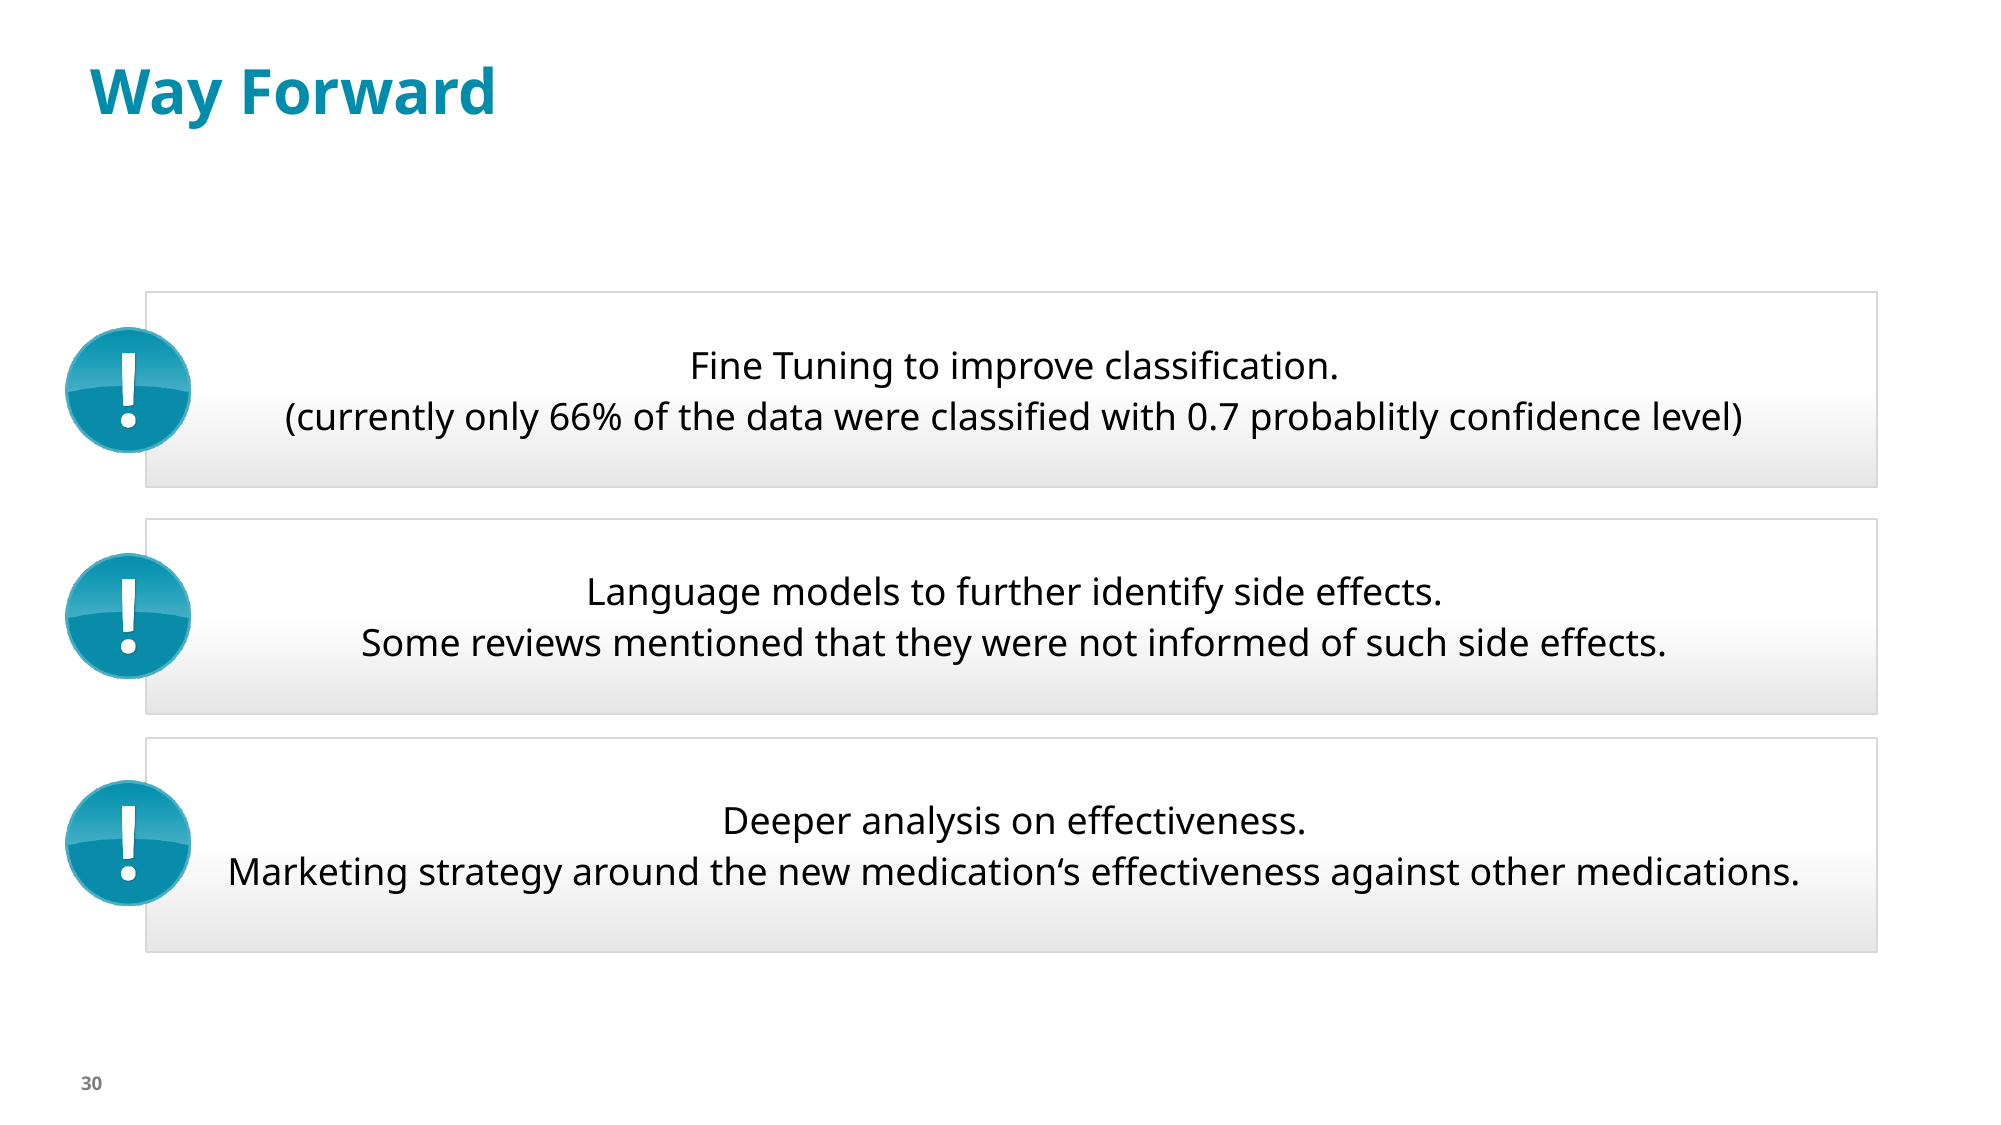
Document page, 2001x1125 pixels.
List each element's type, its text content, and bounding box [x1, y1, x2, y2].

text_box Deeper analysis on effectiveness. Marketing strategy around the new medication‘s effectiveness against other medications. [146, 737, 1878, 953]
picture [65, 553, 191, 679]
title Way Forward [90, 51, 1700, 238]
text_box Language models to further identify side effects. Some reviews mentioned that they were not informed of such side effects. [146, 518, 1878, 714]
text_box Fine Tuning to improve classification. (currently only 66% of the data were classified with 0.7 probablitly confidence level) [146, 292, 1878, 488]
picture [65, 327, 191, 453]
picture [65, 780, 191, 906]
